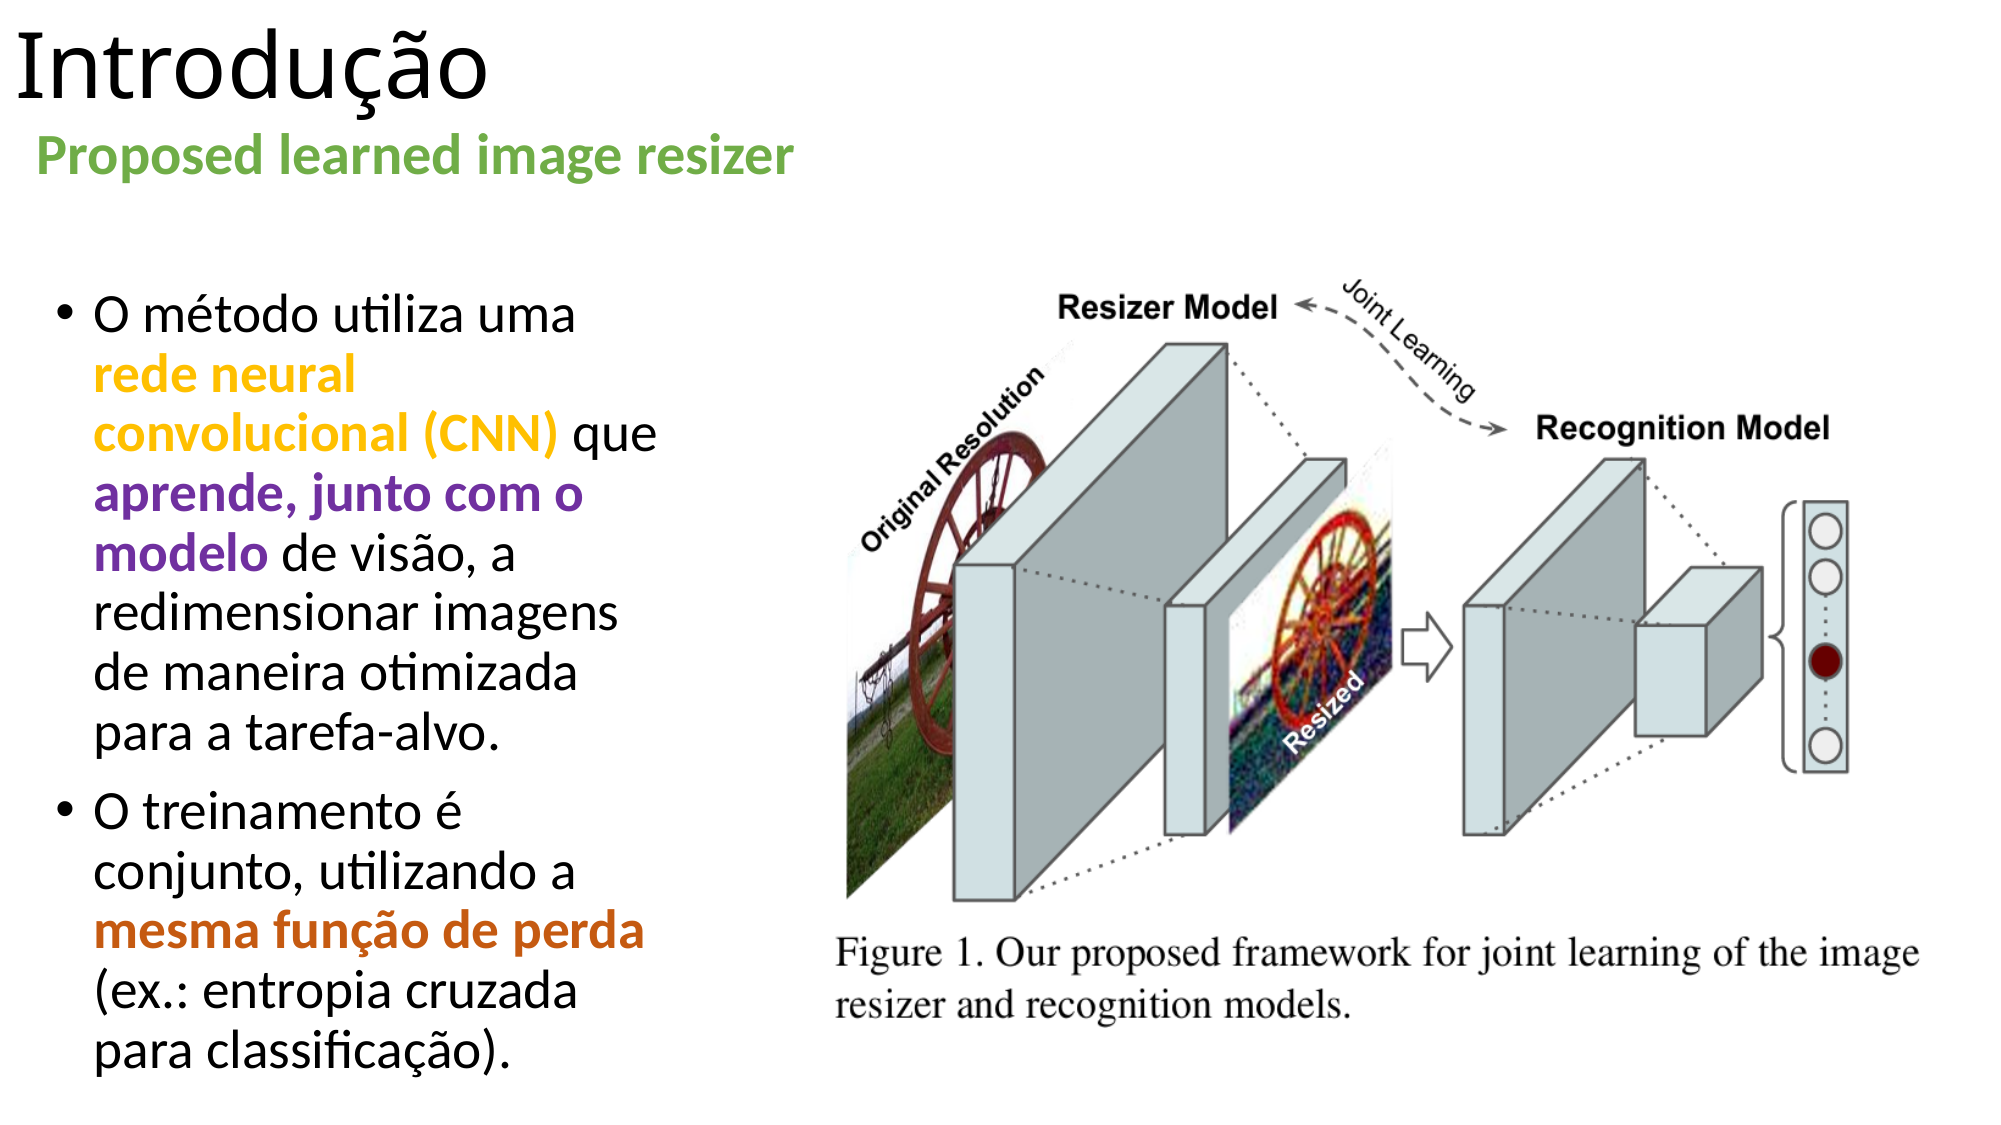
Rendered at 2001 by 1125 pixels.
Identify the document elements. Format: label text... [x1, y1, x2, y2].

picture [821, 258, 1924, 1028]
text_box Proposed learned image resizer [8, 116, 1992, 276]
title Introdução [0, 4, 1713, 135]
list O método utiliza uma rede neural convolucional (CNN) que aprende, junto com o modelo de visão, a redimensionar imagens de maneira otimizada para a tarefa-alvo. O treinamento é conjunto, utilizando a mesma função de perda (ex.: entropia cruzada para classificação). [40, 277, 681, 1096]
